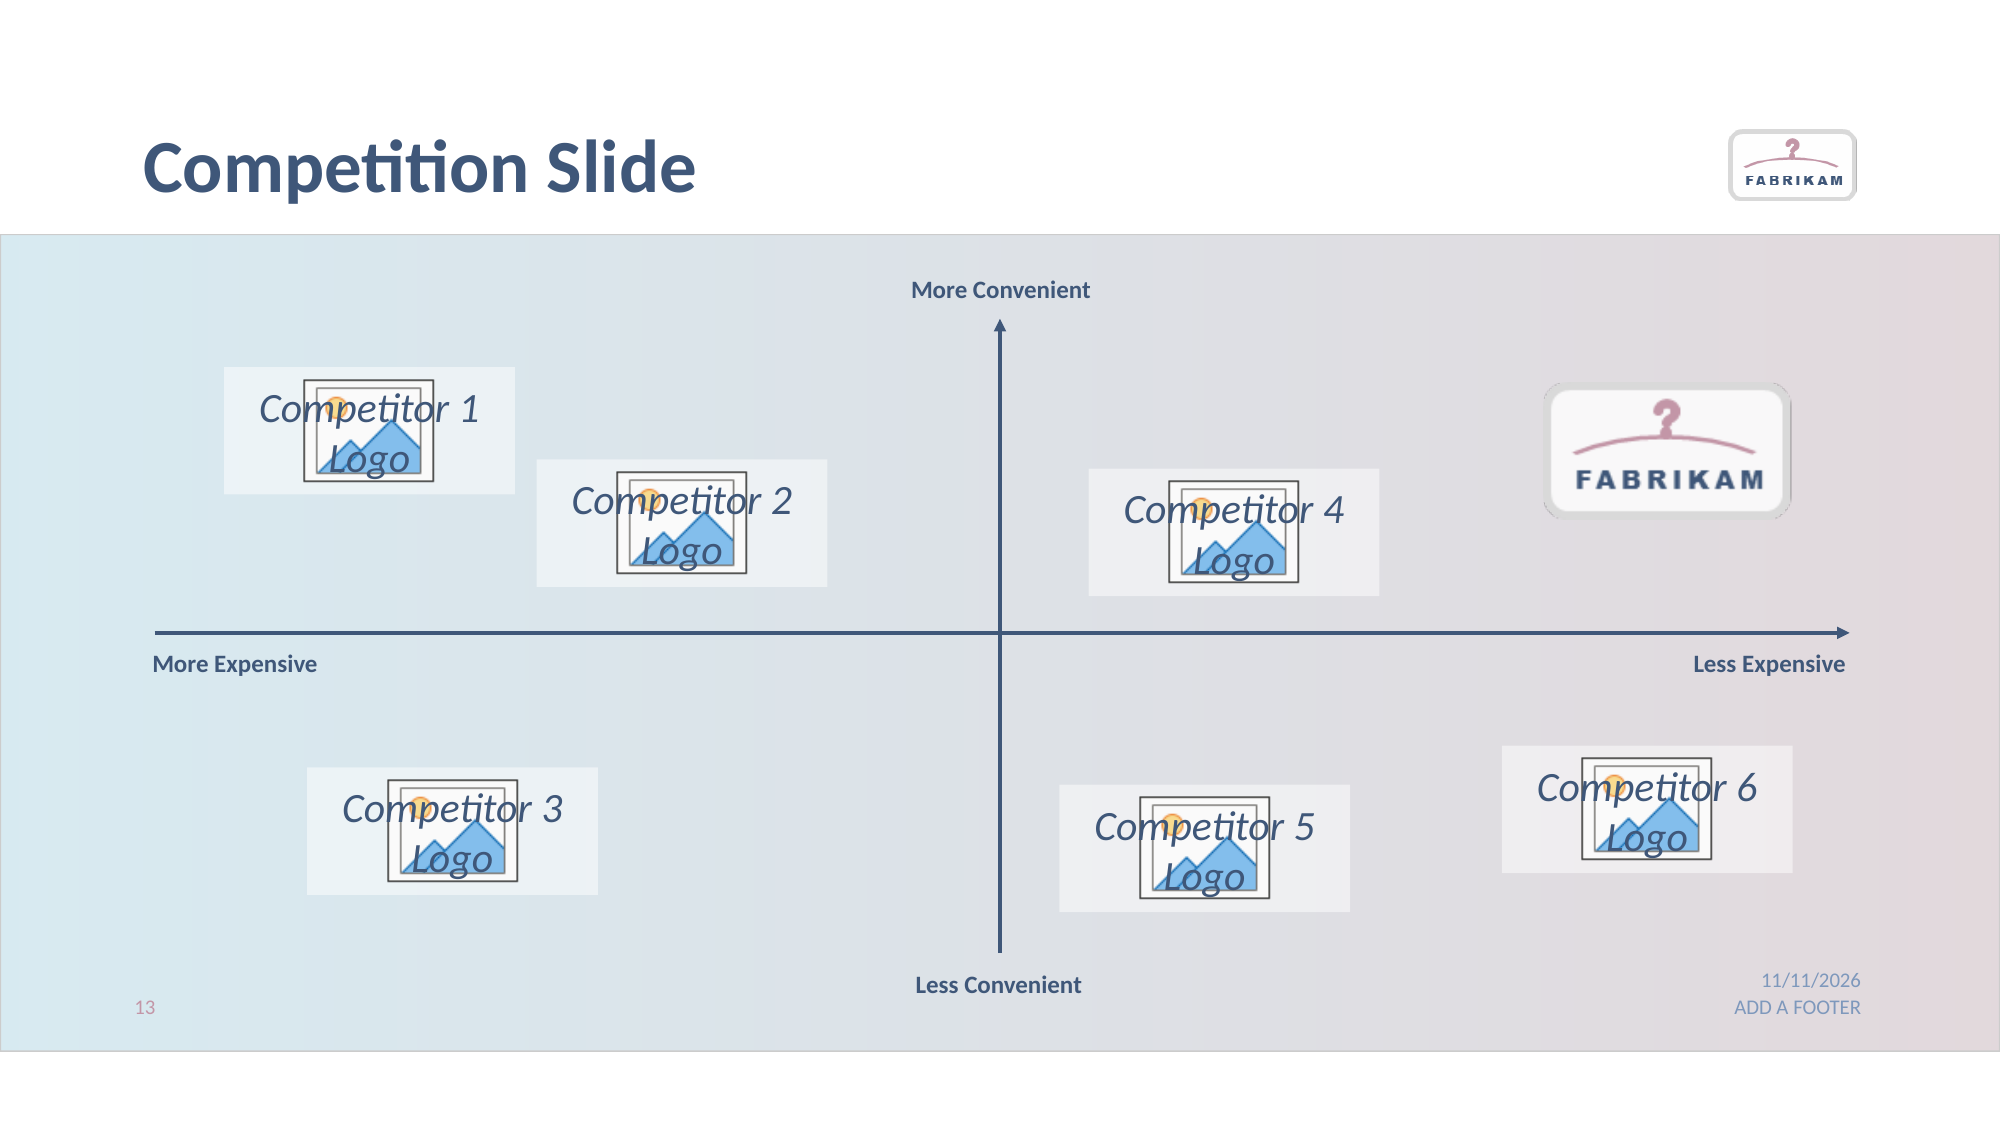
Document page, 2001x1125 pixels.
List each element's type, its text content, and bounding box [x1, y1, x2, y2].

picture [307, 767, 598, 895]
list More Convenient [776, 269, 1226, 310]
picture [1088, 468, 1380, 597]
picture [1059, 784, 1351, 913]
title Competition Slide [137, 121, 1702, 215]
picture [1543, 382, 1793, 520]
picture [1727, 129, 1857, 201]
picture [1501, 745, 1793, 874]
list Less Expensive [1411, 643, 1861, 685]
slide_number 13 [105, 993, 170, 1033]
picture [224, 366, 515, 495]
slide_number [1683, 953, 1862, 992]
list More Expensive [137, 643, 587, 685]
footer ADD A FOOTER [1186, 993, 1862, 1033]
picture [536, 459, 828, 587]
list Less Convenient [774, 964, 1224, 1006]
